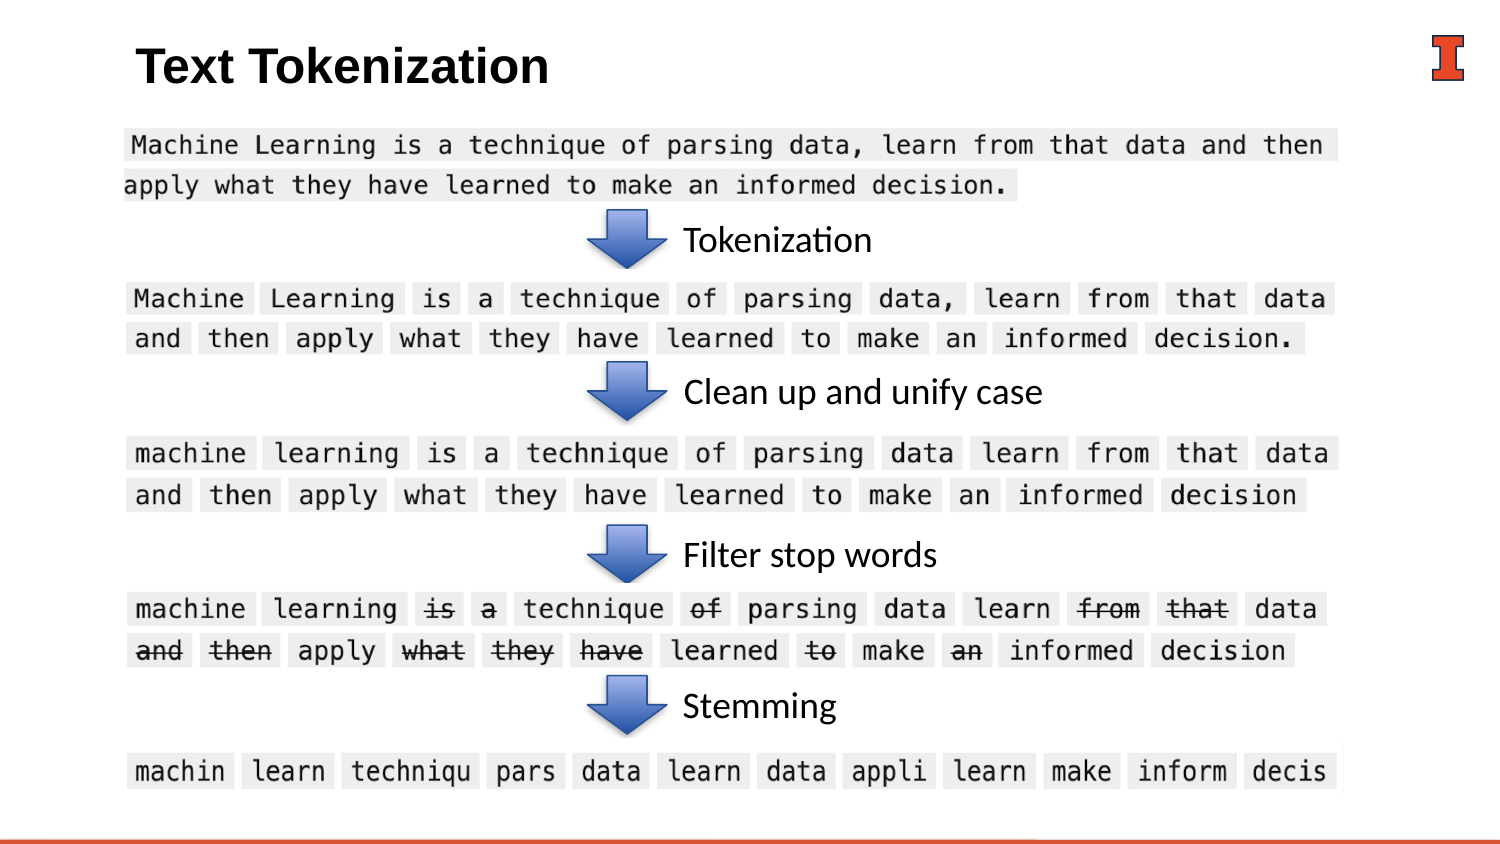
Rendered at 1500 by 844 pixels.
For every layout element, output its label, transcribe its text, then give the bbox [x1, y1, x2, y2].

text_box [586, 376, 668, 421]
picture [120, 118, 1345, 211]
text_box [586, 527, 668, 581]
picture [120, 268, 1345, 368]
picture [1432, 35, 1464, 81]
text_box [586, 219, 668, 267]
text_box Filter stop words [668, 527, 953, 581]
text_box Clean up and unify case [669, 376, 1059, 420]
text_box [586, 682, 667, 735]
text_box Tokenization [668, 219, 888, 267]
picture [120, 426, 1345, 519]
text_box Stemming [667, 682, 852, 734]
title Text Tokenization [120, 26, 1390, 154]
picture [120, 737, 1345, 798]
picture [120, 583, 1345, 674]
